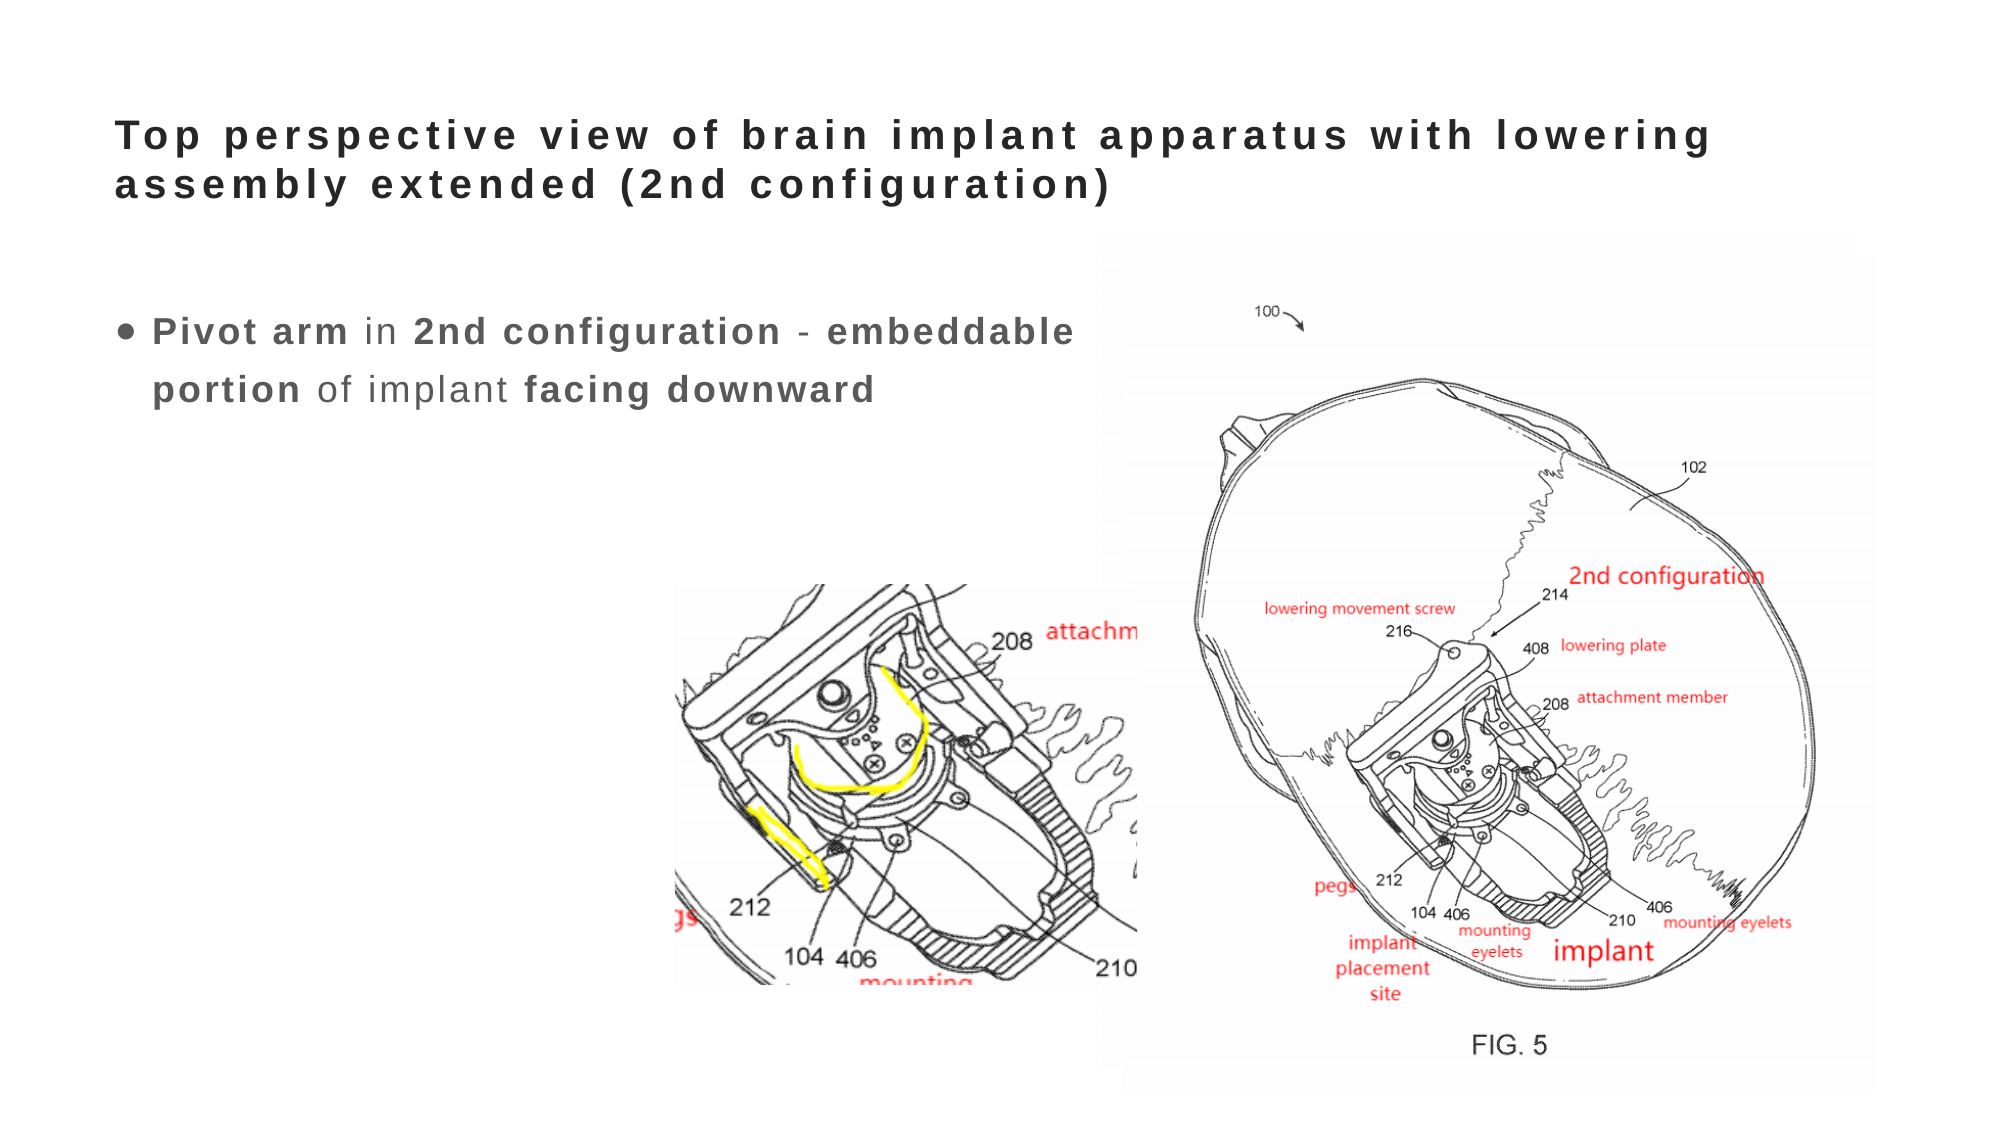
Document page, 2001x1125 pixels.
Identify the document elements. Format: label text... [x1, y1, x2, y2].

picture [674, 235, 1877, 1090]
list Pivot arm in 2nd configuration - embeddable portion of implant facing downward [99, 285, 1101, 1026]
title Top perspective view of brain implant apparatus with lowering assembly extended (2nd configuration) [99, 99, 1900, 216]
